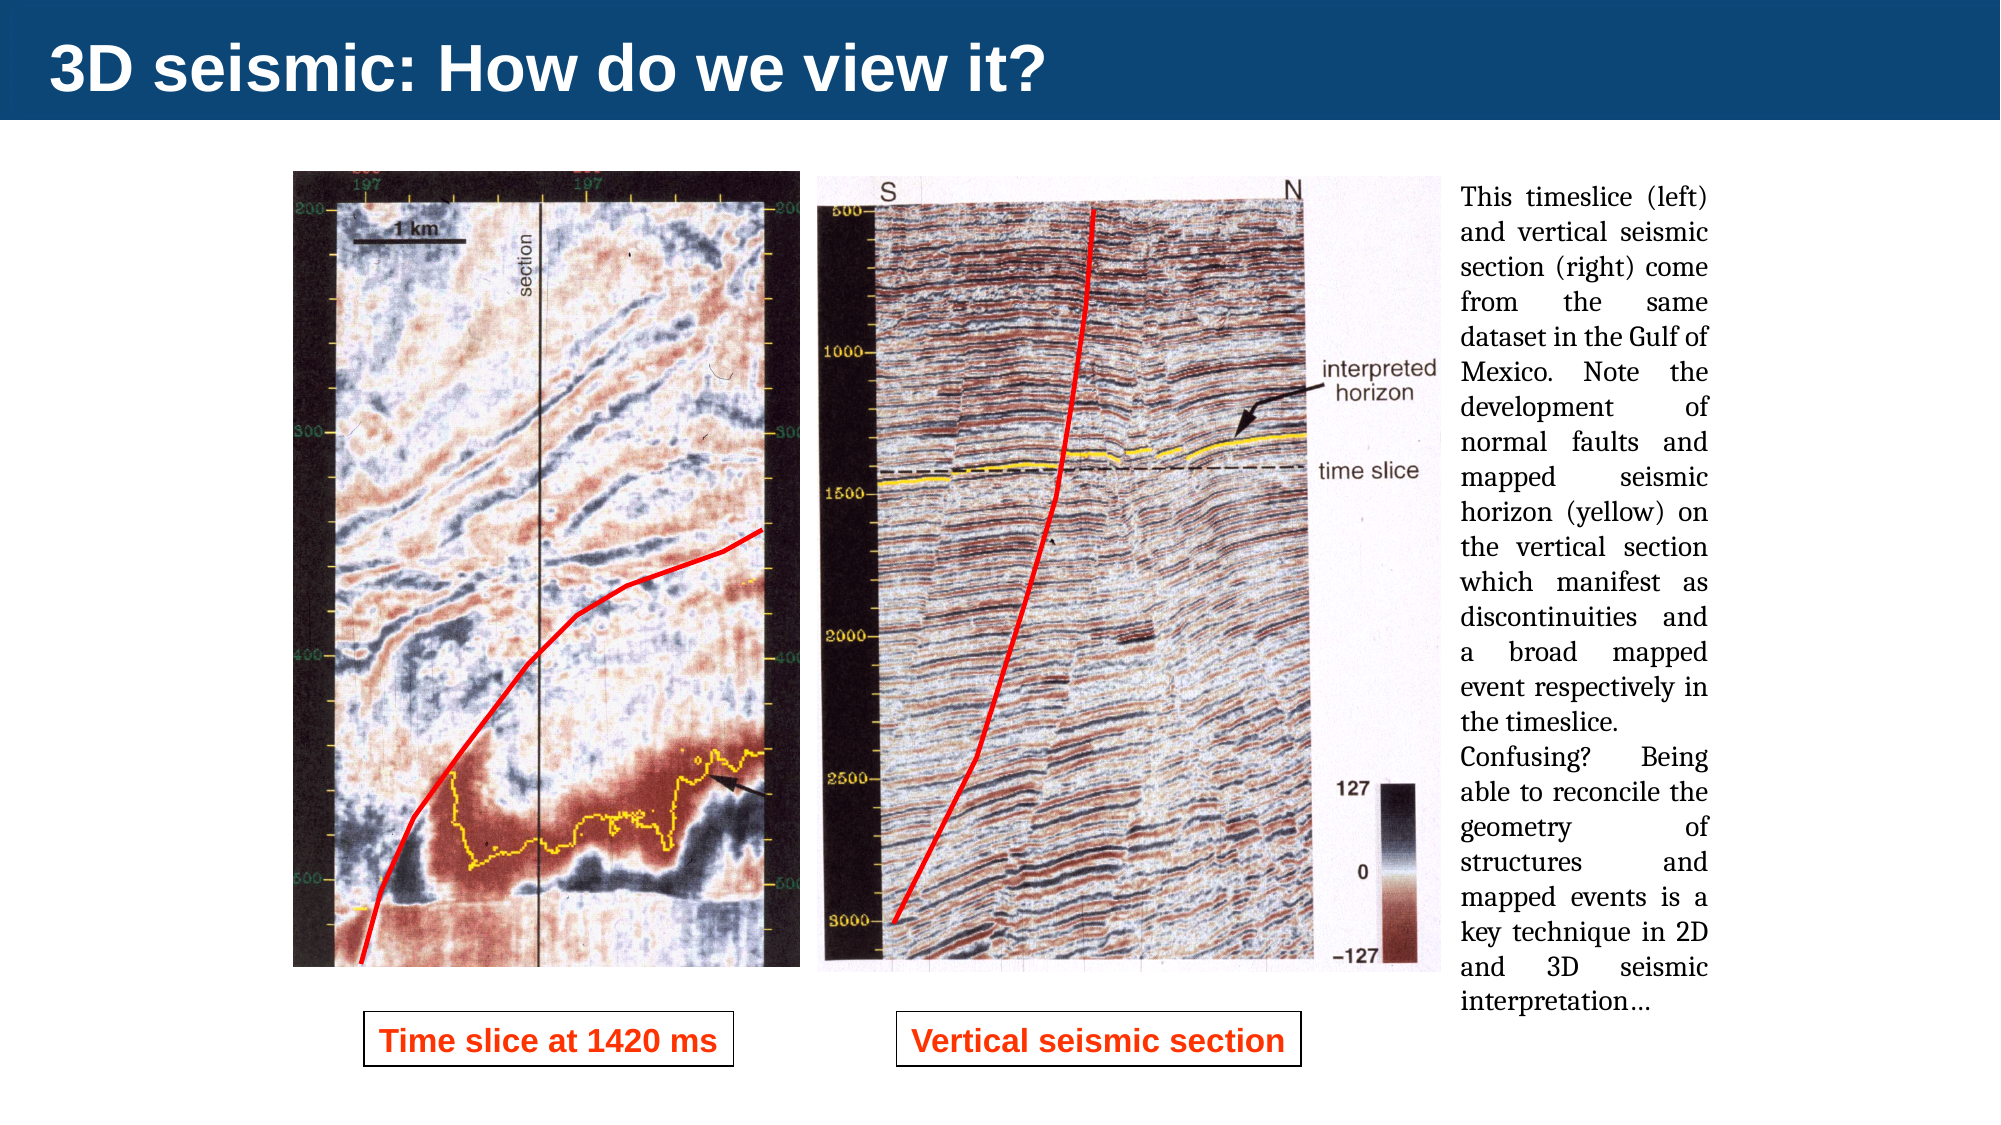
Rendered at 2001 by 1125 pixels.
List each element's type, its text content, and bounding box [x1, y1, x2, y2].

text_box Vertical seismic section [896, 1011, 1302, 1067]
text_box 3D seismic: How do we view it? [34, 7, 1370, 122]
picture [816, 175, 1441, 973]
picture [0, 0, 2000, 120]
text_box This timeslice (left) and vertical seismic section (right) come from the same dataset in the Gulf of Mexico. Note the development of normal faults and mapped seismic horizon (yellow) on the vertical section which manifest as discontinuities and a broad mapped event respectively in the timeslice. Confusing? Being able to reconcile the geometry of structures and mapped events is a key technique in 2D and 3D seismic interpretation… [1445, 170, 1724, 1025]
text_box Time slice at 1420 ms [364, 1011, 734, 1067]
picture [292, 170, 801, 968]
